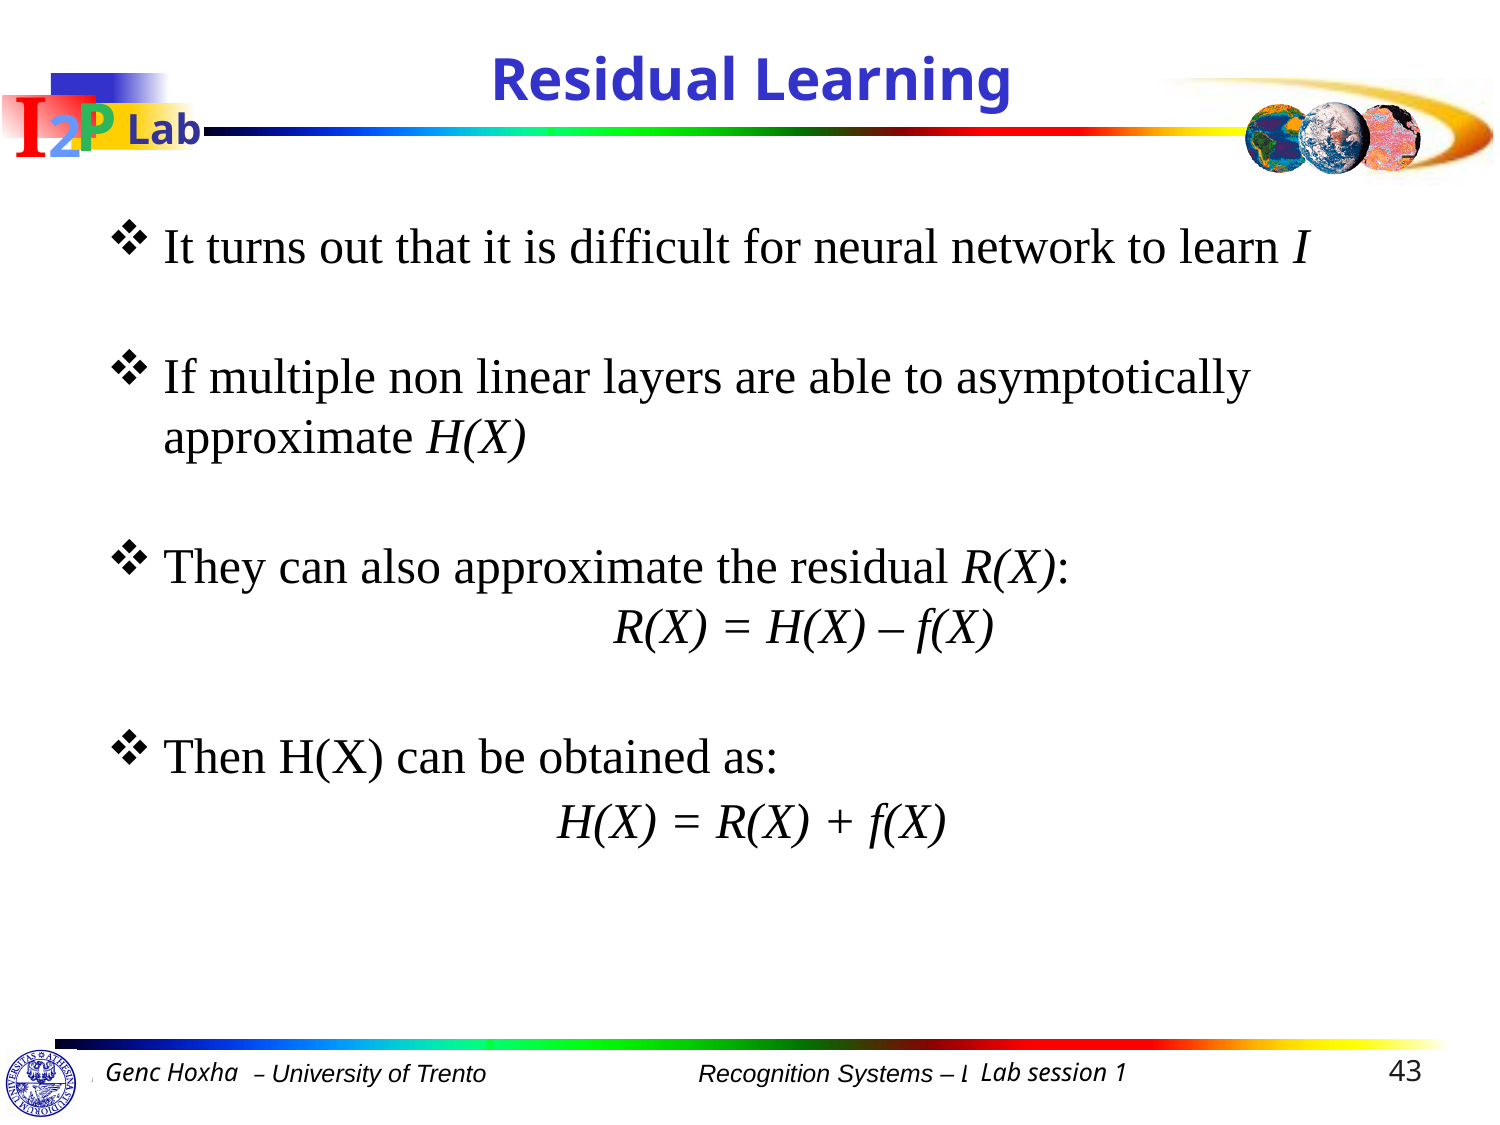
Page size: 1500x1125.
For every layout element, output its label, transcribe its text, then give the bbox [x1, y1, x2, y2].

picture [461, 78, 1493, 186]
picture [55, 1039, 92, 1050]
text_box Residual Learning [475, 34, 1029, 120]
picture [204, 127, 438, 136]
text_box It turns out that it is difficult for neural network to learn I If multiple non linear layers are able to asymptotically approximate H(X) They can also approximate the residual R(X): R(X) = H(X) – f(X) Then H(X) can be obtained as: H(X) = R(X) + f(X) [92, 181, 1459, 1125]
